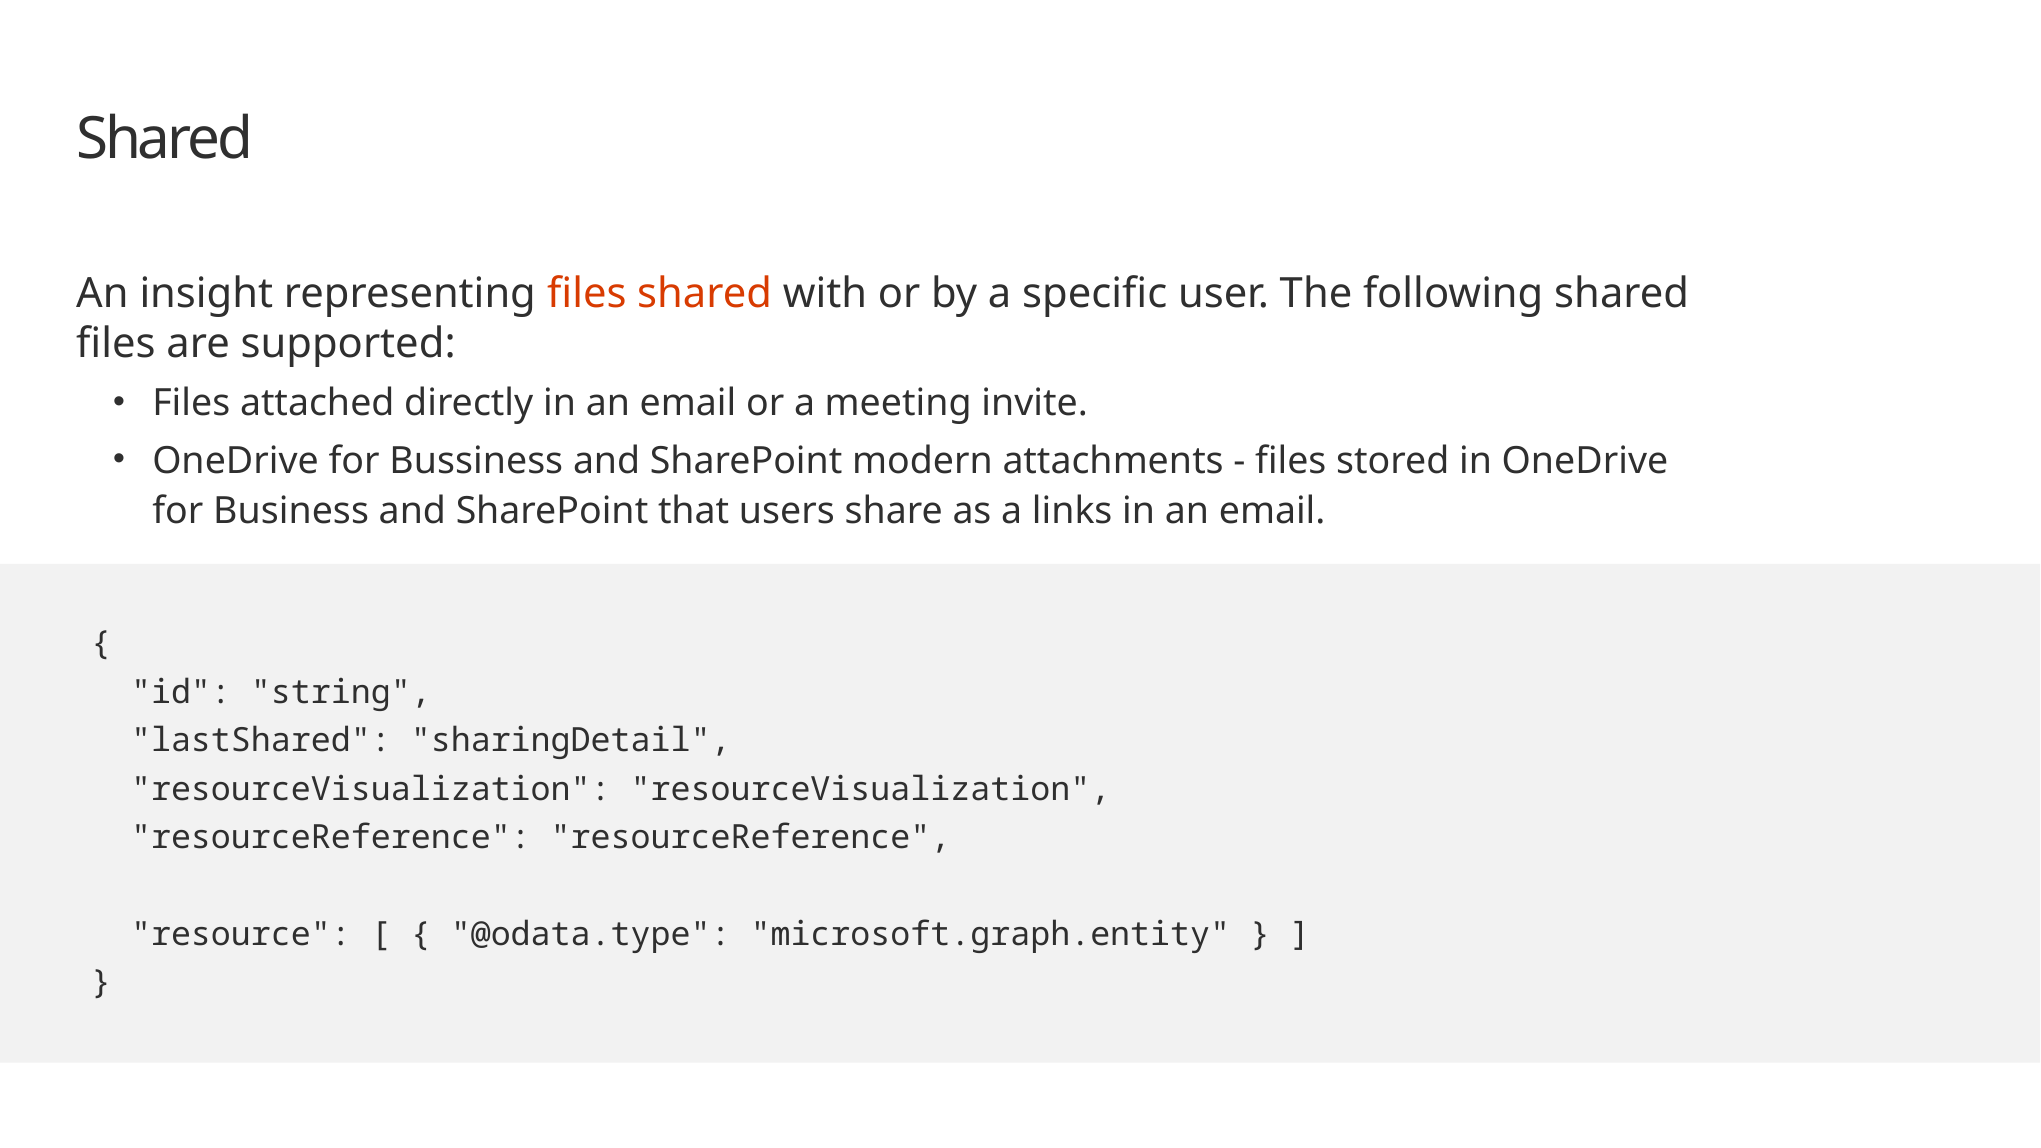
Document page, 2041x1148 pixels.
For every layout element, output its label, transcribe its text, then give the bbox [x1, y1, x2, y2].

title Shared [76, 103, 1969, 172]
text_box [0, 563, 2041, 1063]
text_box { "id": "string", "lastShared": "sharingDetail", "resourceVisualization": "resourceVisualization", "resourceReference": "resourceReference", "resource": [ { "@odata.type": "microsoft.graph.entity" } ] } [76, 618, 1735, 1009]
text_box An insight representing files shared with or by a specific user. The following shared files are supported: Files attached directly in an email or a meeting invite. OneDrive for Bussiness and SharePoint modern attachments - files stored in OneDrive for Business and SharePoint that users share as a links in an email. [76, 265, 1707, 531]
